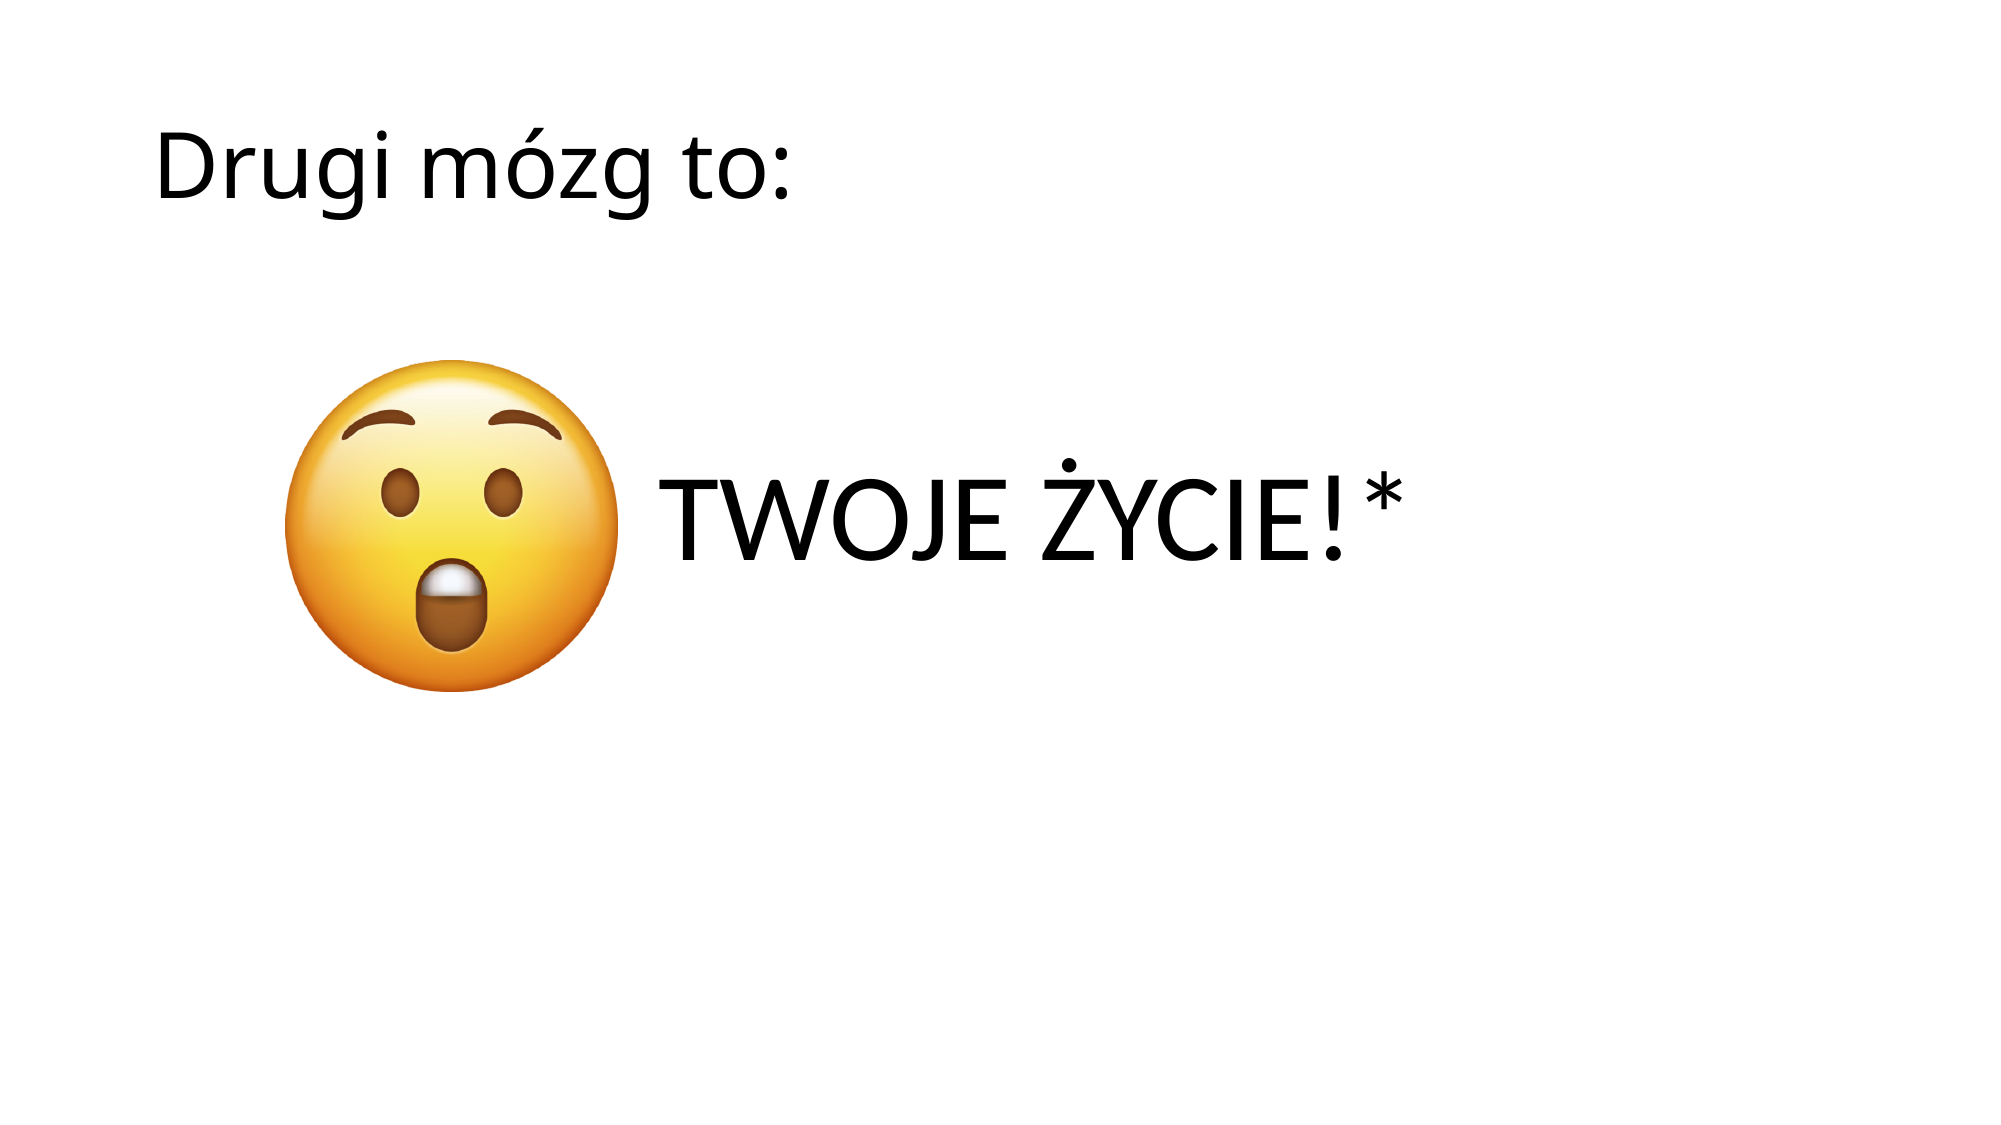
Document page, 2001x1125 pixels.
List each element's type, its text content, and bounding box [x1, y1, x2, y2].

picture [285, 360, 618, 692]
title Drugi mózg to: [137, 59, 1863, 278]
text_box TWOJE ŻYCIE!* [643, 427, 1460, 593]
